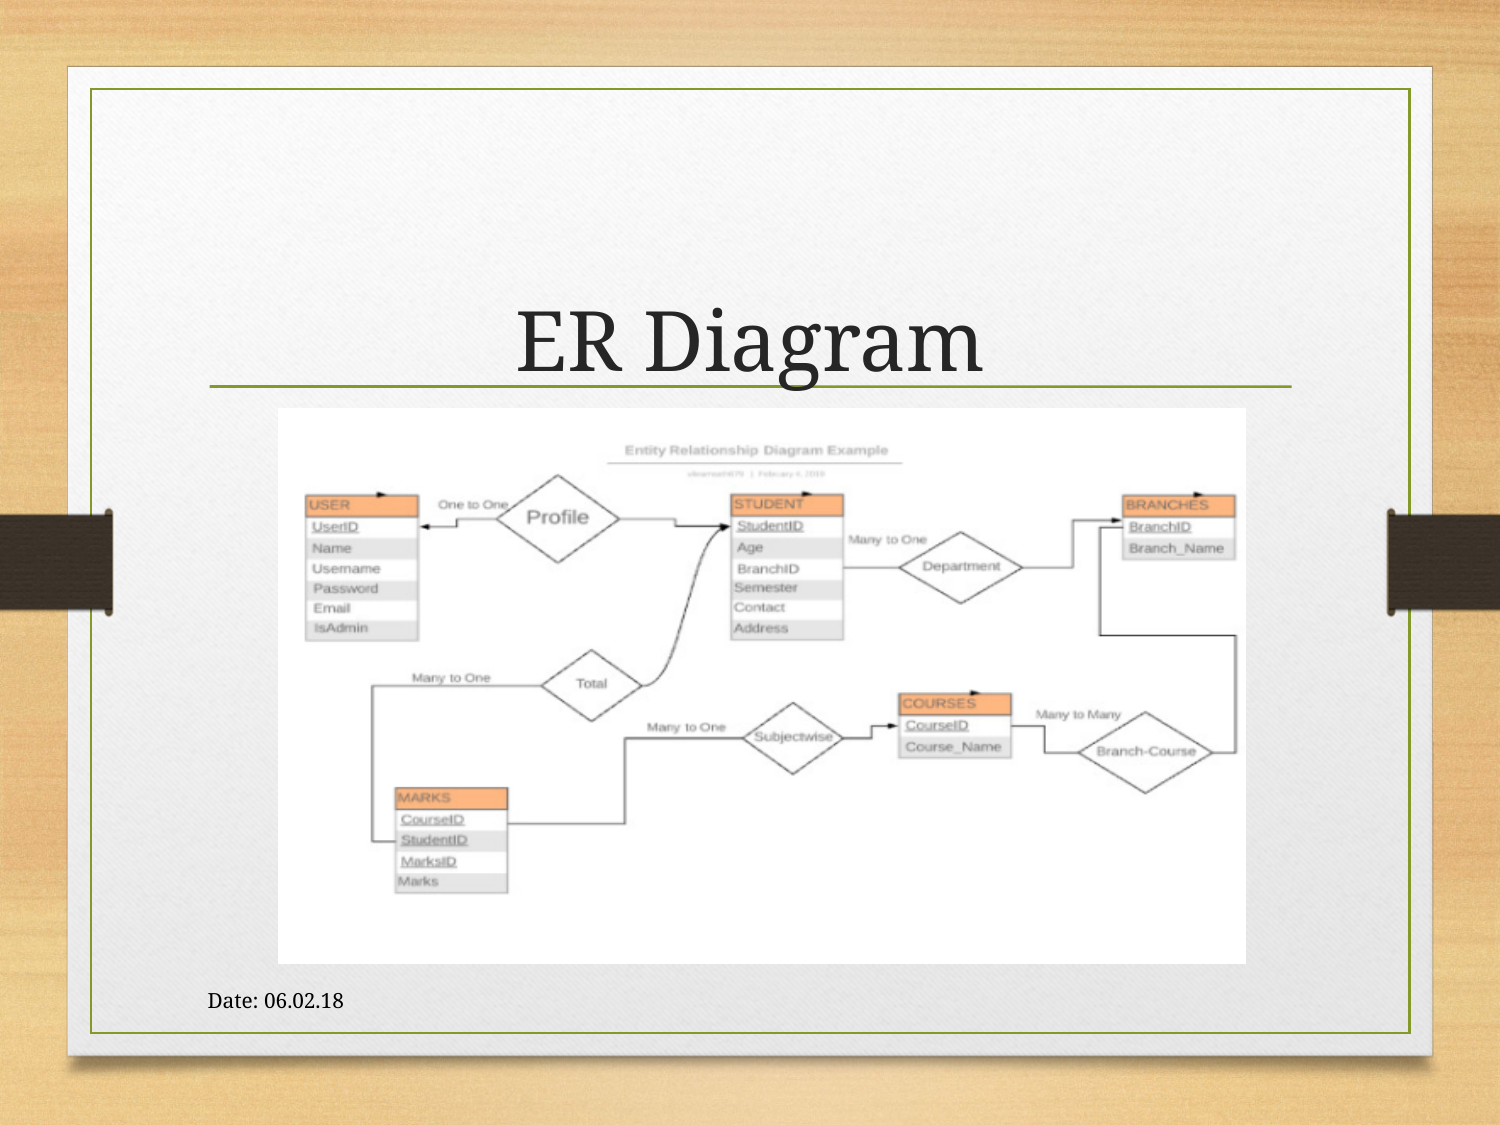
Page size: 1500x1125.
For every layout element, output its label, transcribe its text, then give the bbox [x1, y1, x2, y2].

picture [0, 0, 1500, 1125]
text_box ER Diagram [193, 231, 1309, 446]
text_box Date: 06.02.18 [192, 977, 1031, 1024]
